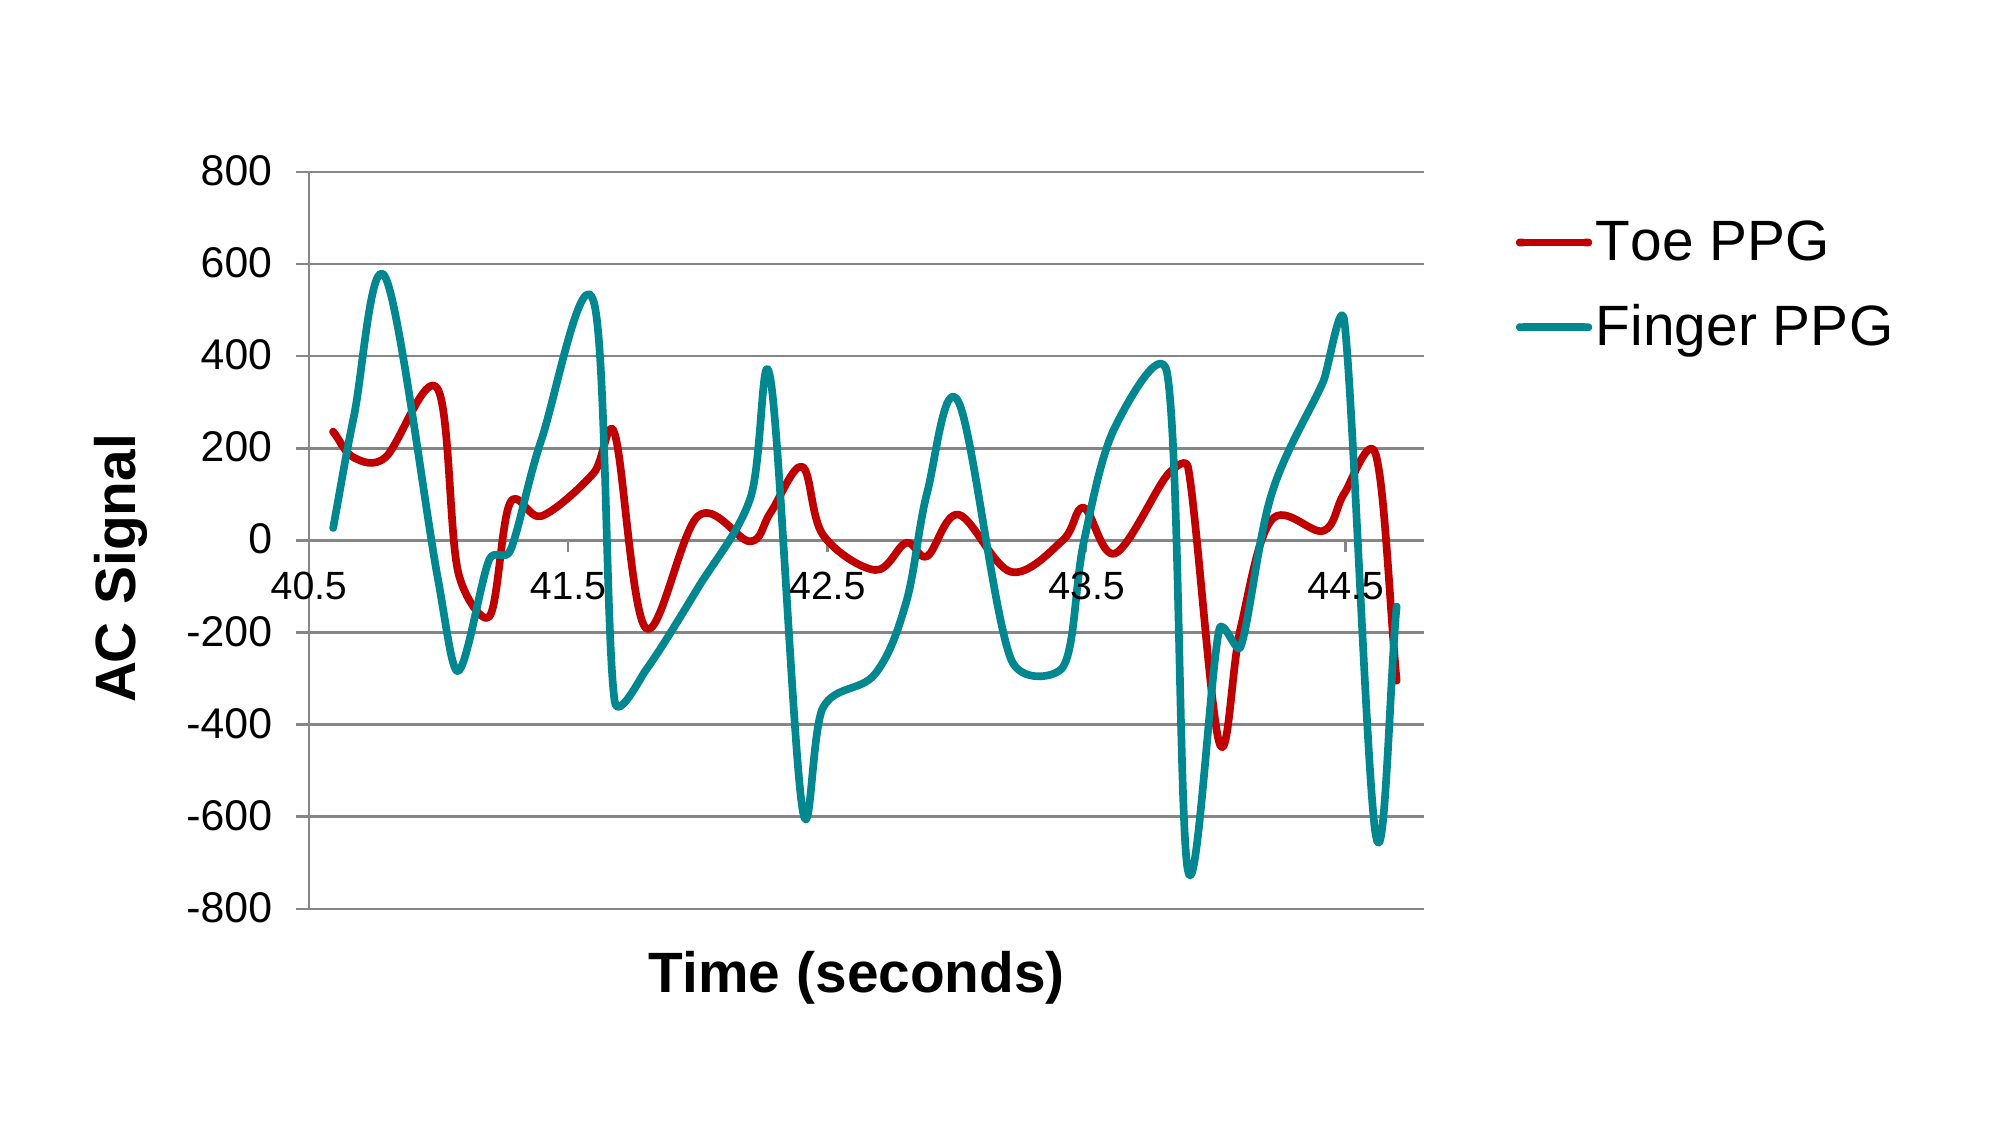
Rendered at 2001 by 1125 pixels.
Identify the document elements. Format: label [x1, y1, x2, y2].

picture [65, 129, 1927, 1024]
